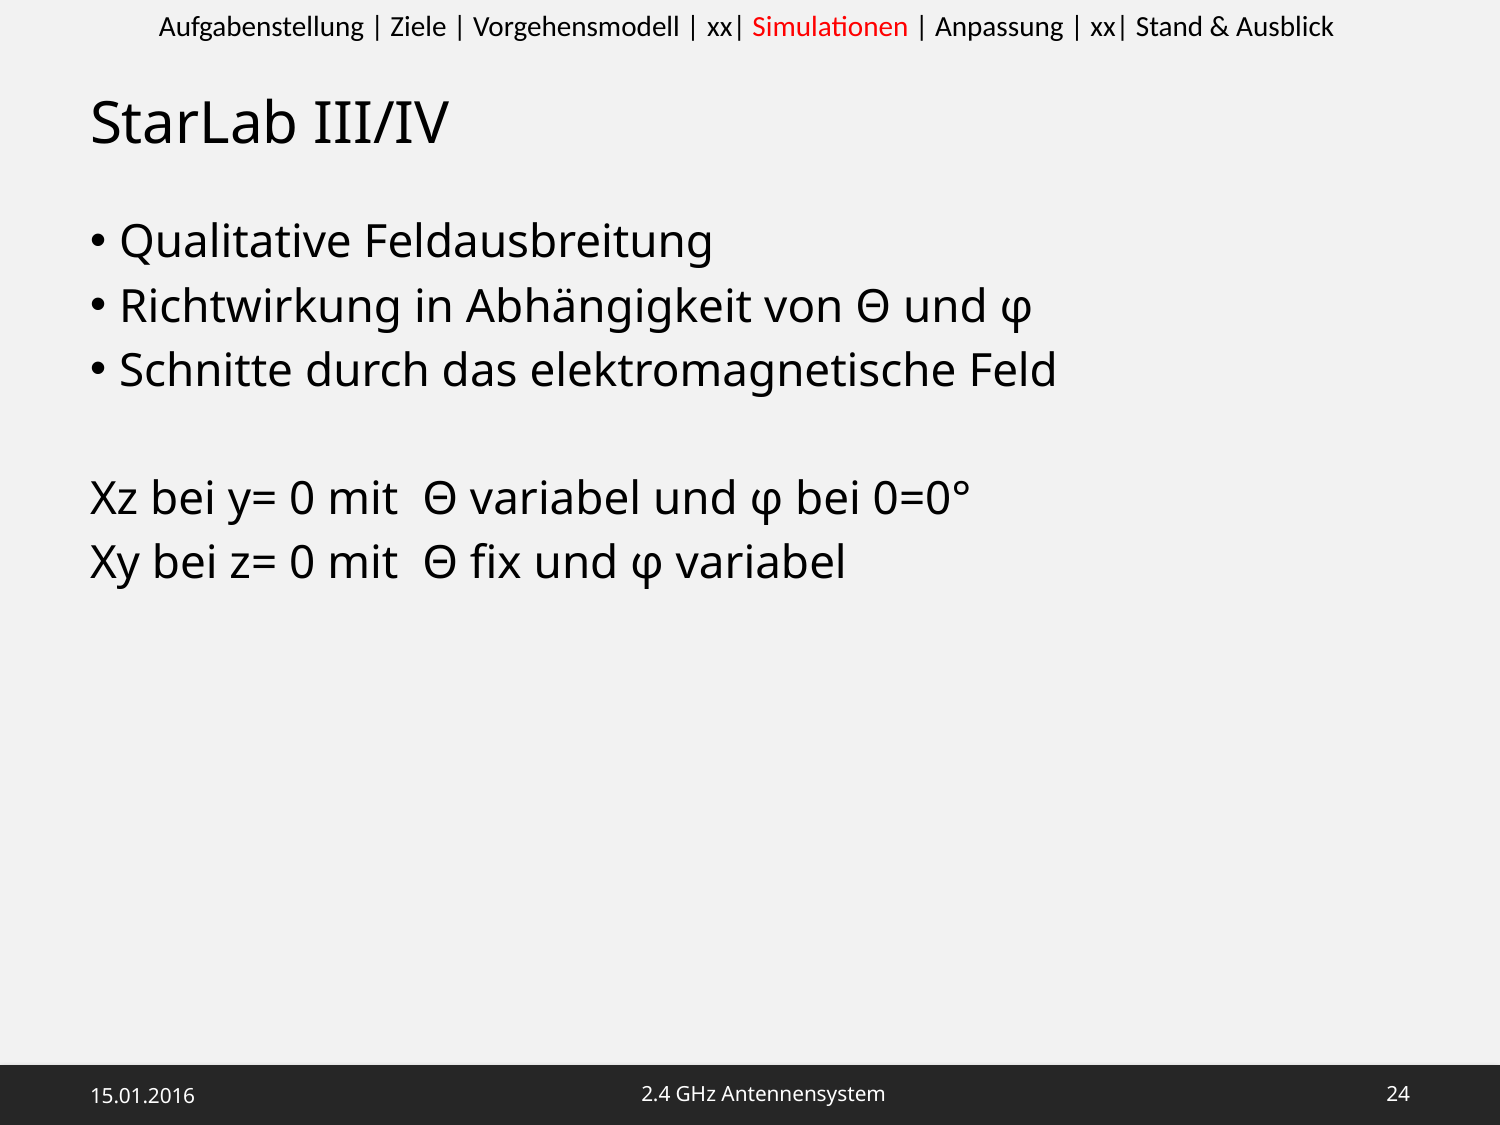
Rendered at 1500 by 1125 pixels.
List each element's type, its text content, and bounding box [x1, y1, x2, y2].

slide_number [75, 1065, 425, 1125]
list Qualitative Feldausbreitung Richtwirkung in Abhängigkeit von Θ und φ Schnitte durch das elektromagnetische Feld Xz bei y= 0 mit Θ variabel und φ bei 0=0° Xy bei z= 0 mit Θ fix und φ variabel [75, 204, 1425, 1005]
title StarLab III/IV [75, 78, 1425, 165]
text_box Aufgabenstellung | Ziele | Vorgehensmodell | xx| Simulationen | Anpassung | xx| Stand & Ausblick [0, 0, 1500, 50]
slide_number 23 [1074, 1065, 1425, 1125]
footer 2.4 GHz Antennensystem [512, 1065, 1015, 1125]
